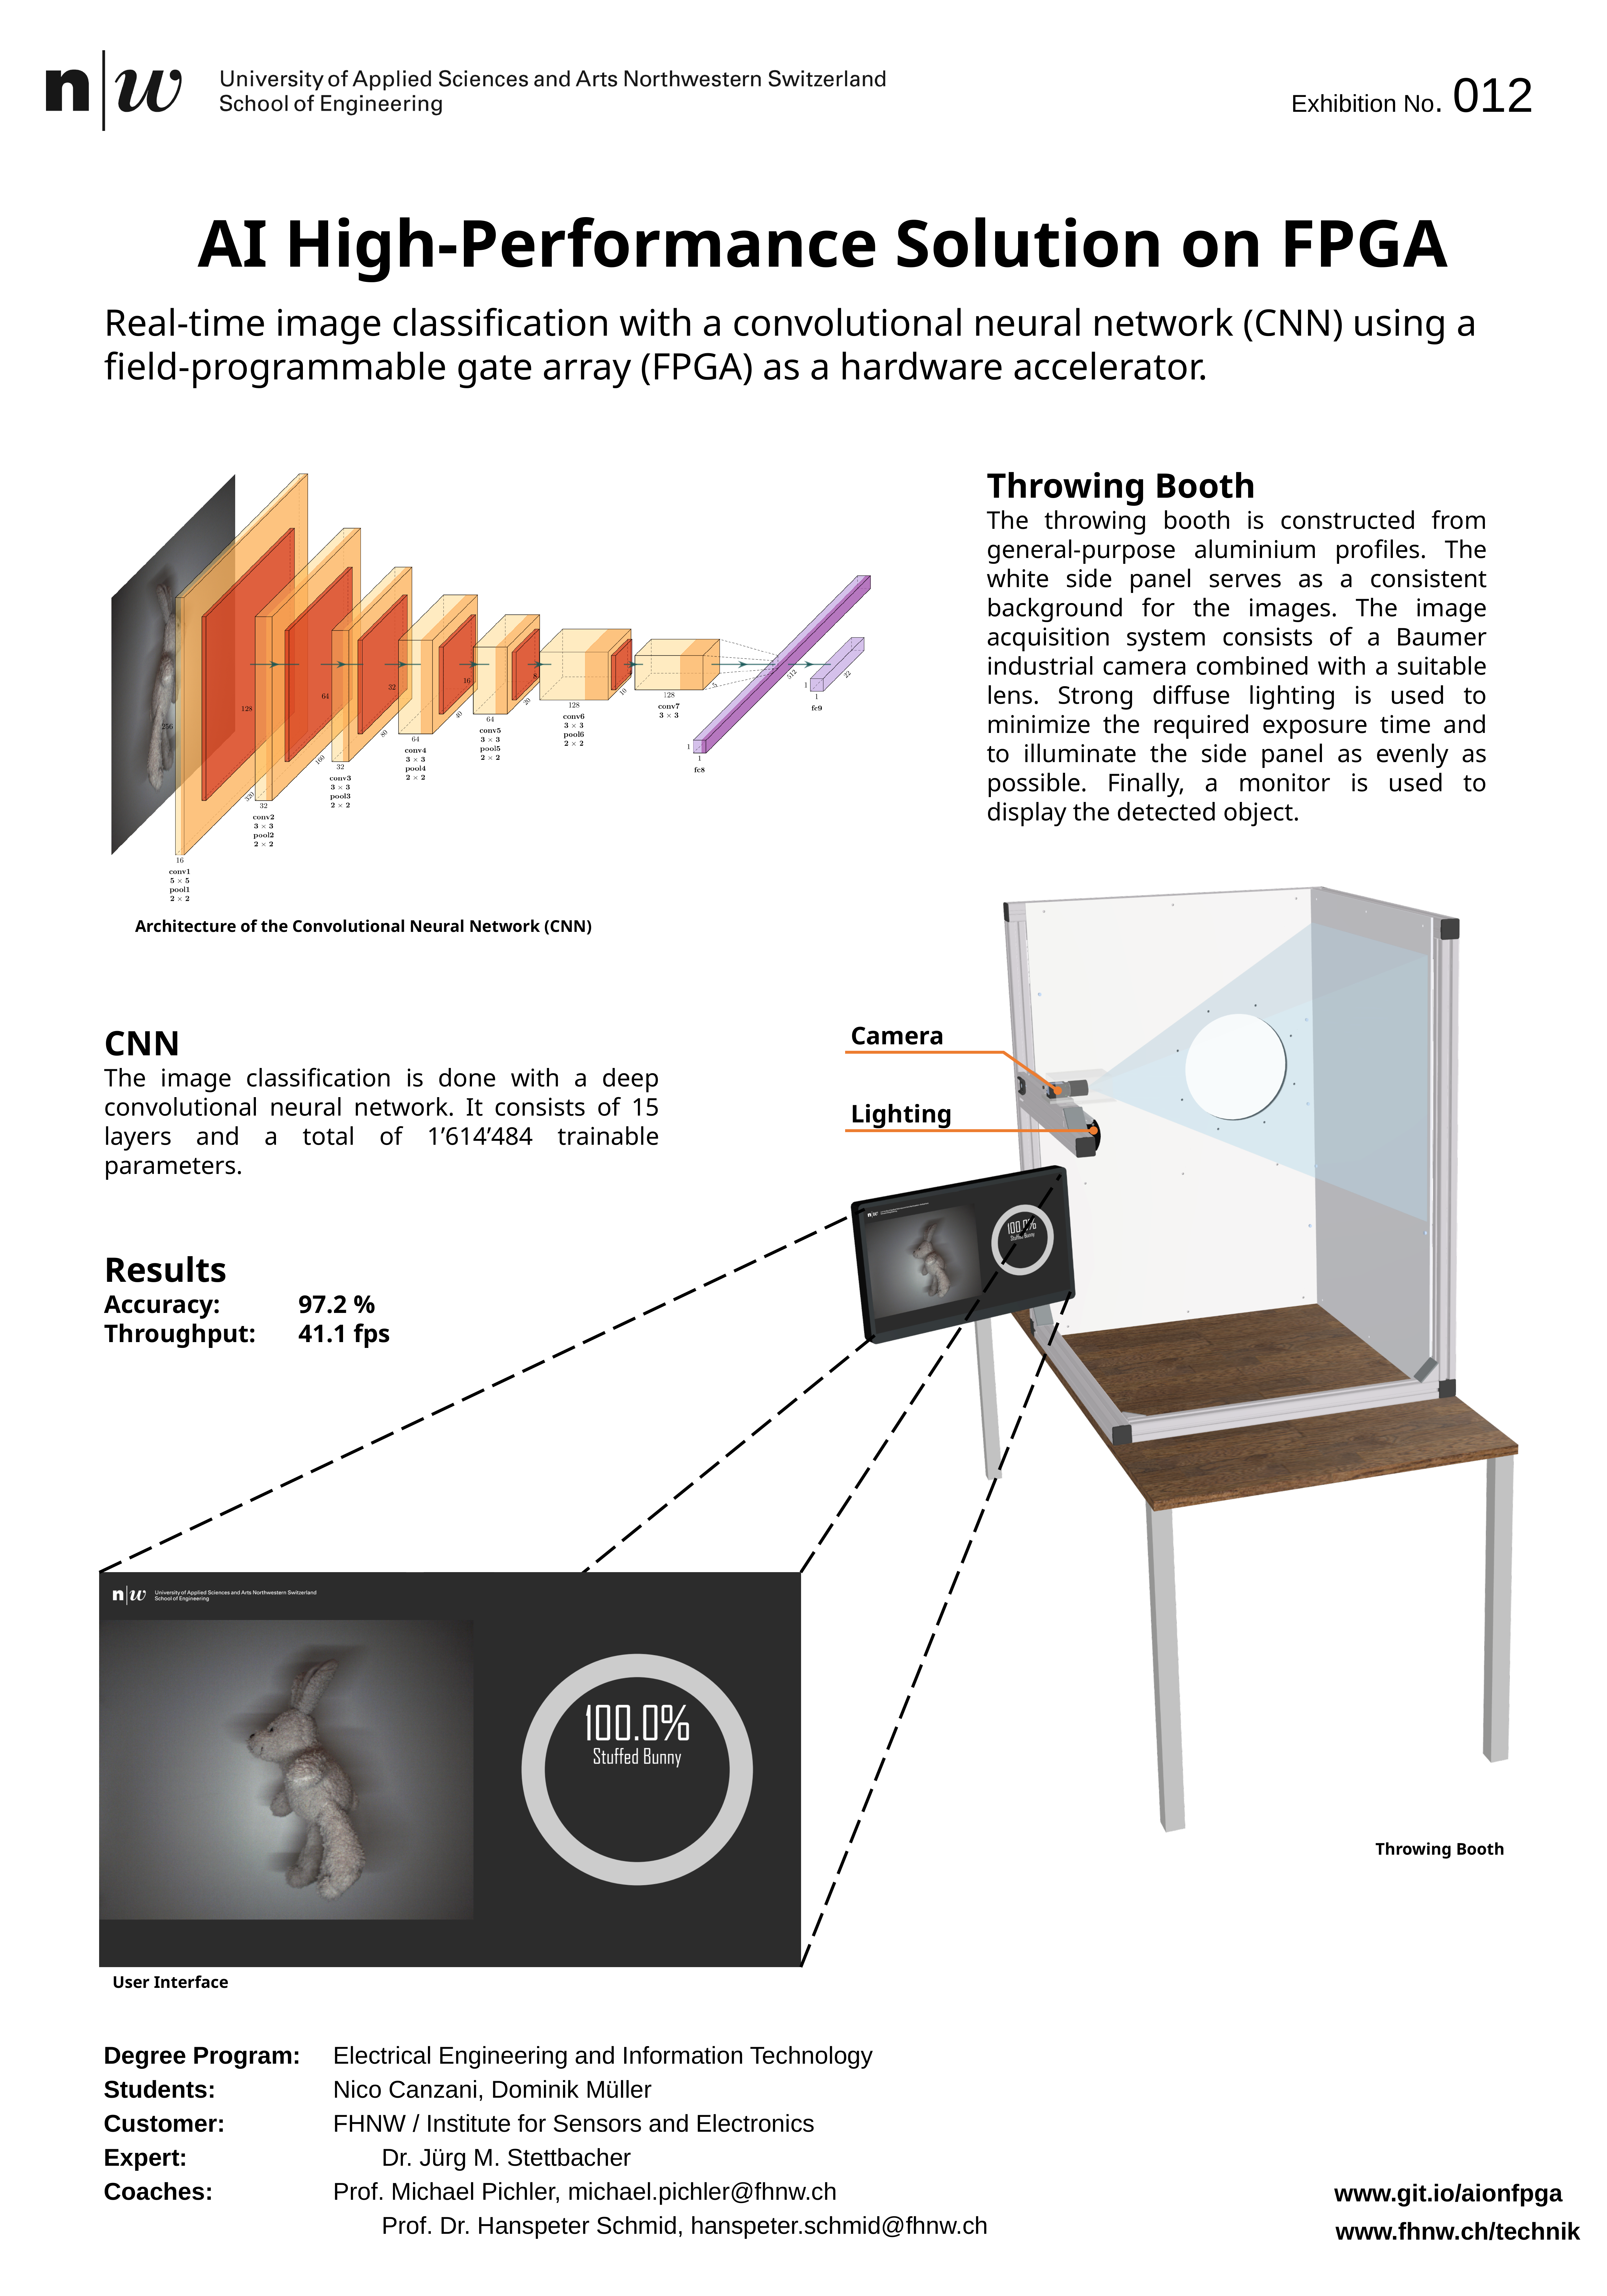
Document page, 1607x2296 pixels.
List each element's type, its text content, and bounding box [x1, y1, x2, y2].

text_box Real-time image classification with a convolutional neural network (CNN) using a field-programmable gate array (FPGA) as a hardware accelerator. [99, 297, 1540, 389]
text_box AI High-Performance Solution on FPGA [193, 200, 1453, 282]
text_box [99, 883, 1523, 1994]
text_box Degree Program: Electrical Engineering and Information Technology Students: Nico Canzani, Dominik Müller Customer: FHNW / Institute for Sensors and Electronics Expert: Dr. Jürg M. Stettbacher Coaches: Prof. Michael Pichler, michael.pichler@fhnw.ch Prof. Dr. Hanspeter Schmid, hanspeter.schmid@fhnw.ch [81, 2028, 1087, 2247]
text_box Exhibition No. 012 [1286, 61, 1539, 124]
text_box Throwing Booth The throwing booth is constructed from general-purpose aluminium profiles. The white side panel serves as a consistent background for the images. The image acquisition system consists of a Baumer industrial camera combined with a suitable lens. Strong diffuse lighting is used to minimize the required exposure time and to illuminate the side panel as evenly as possible. Finally, a monitor is used to display the detected object. [982, 441, 1492, 828]
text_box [99, 459, 882, 882]
picture [46, 50, 885, 131]
